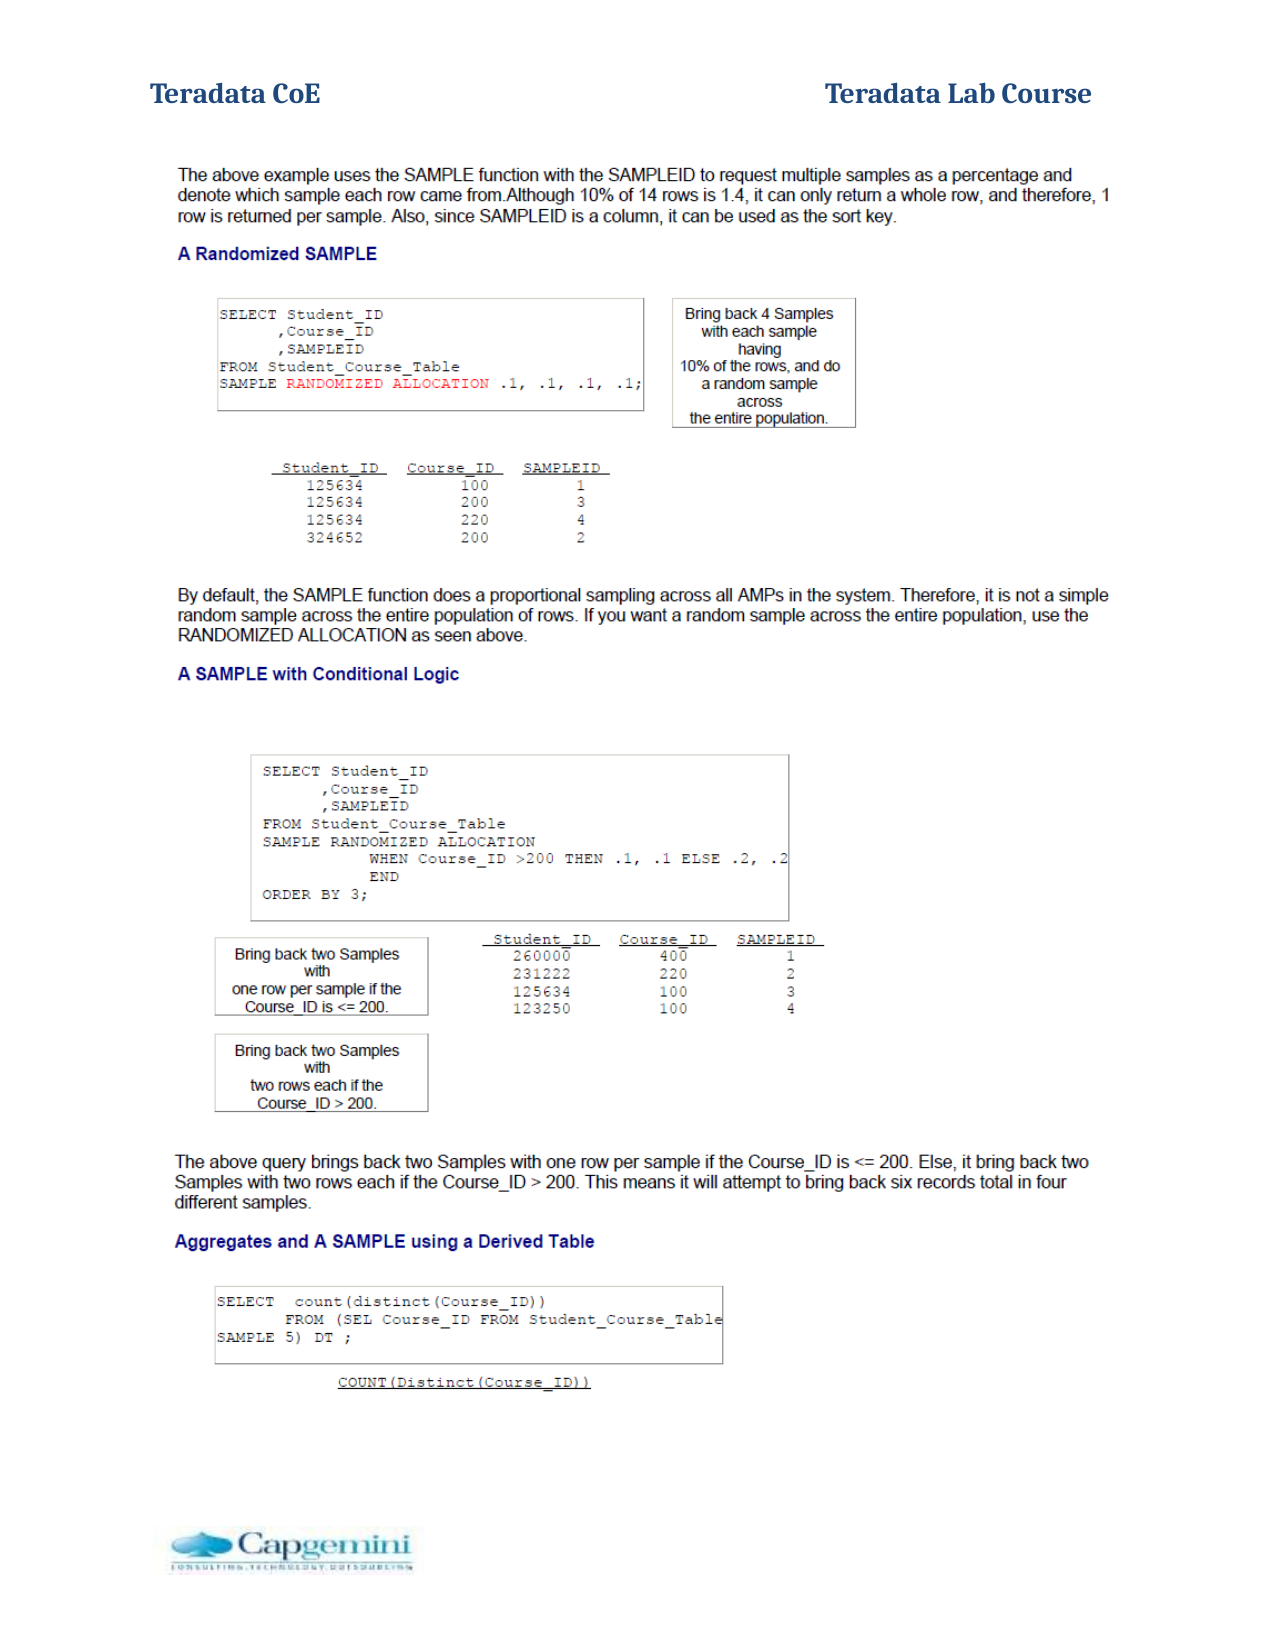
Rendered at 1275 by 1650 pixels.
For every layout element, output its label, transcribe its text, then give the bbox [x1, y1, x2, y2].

text_box Teradata CoE [147, 76, 336, 111]
text_box [153, 150, 1129, 707]
text_box [153, 732, 1129, 1416]
text_box Teradata Lab Course [823, 76, 1109, 111]
text_box [153, 1526, 425, 1575]
